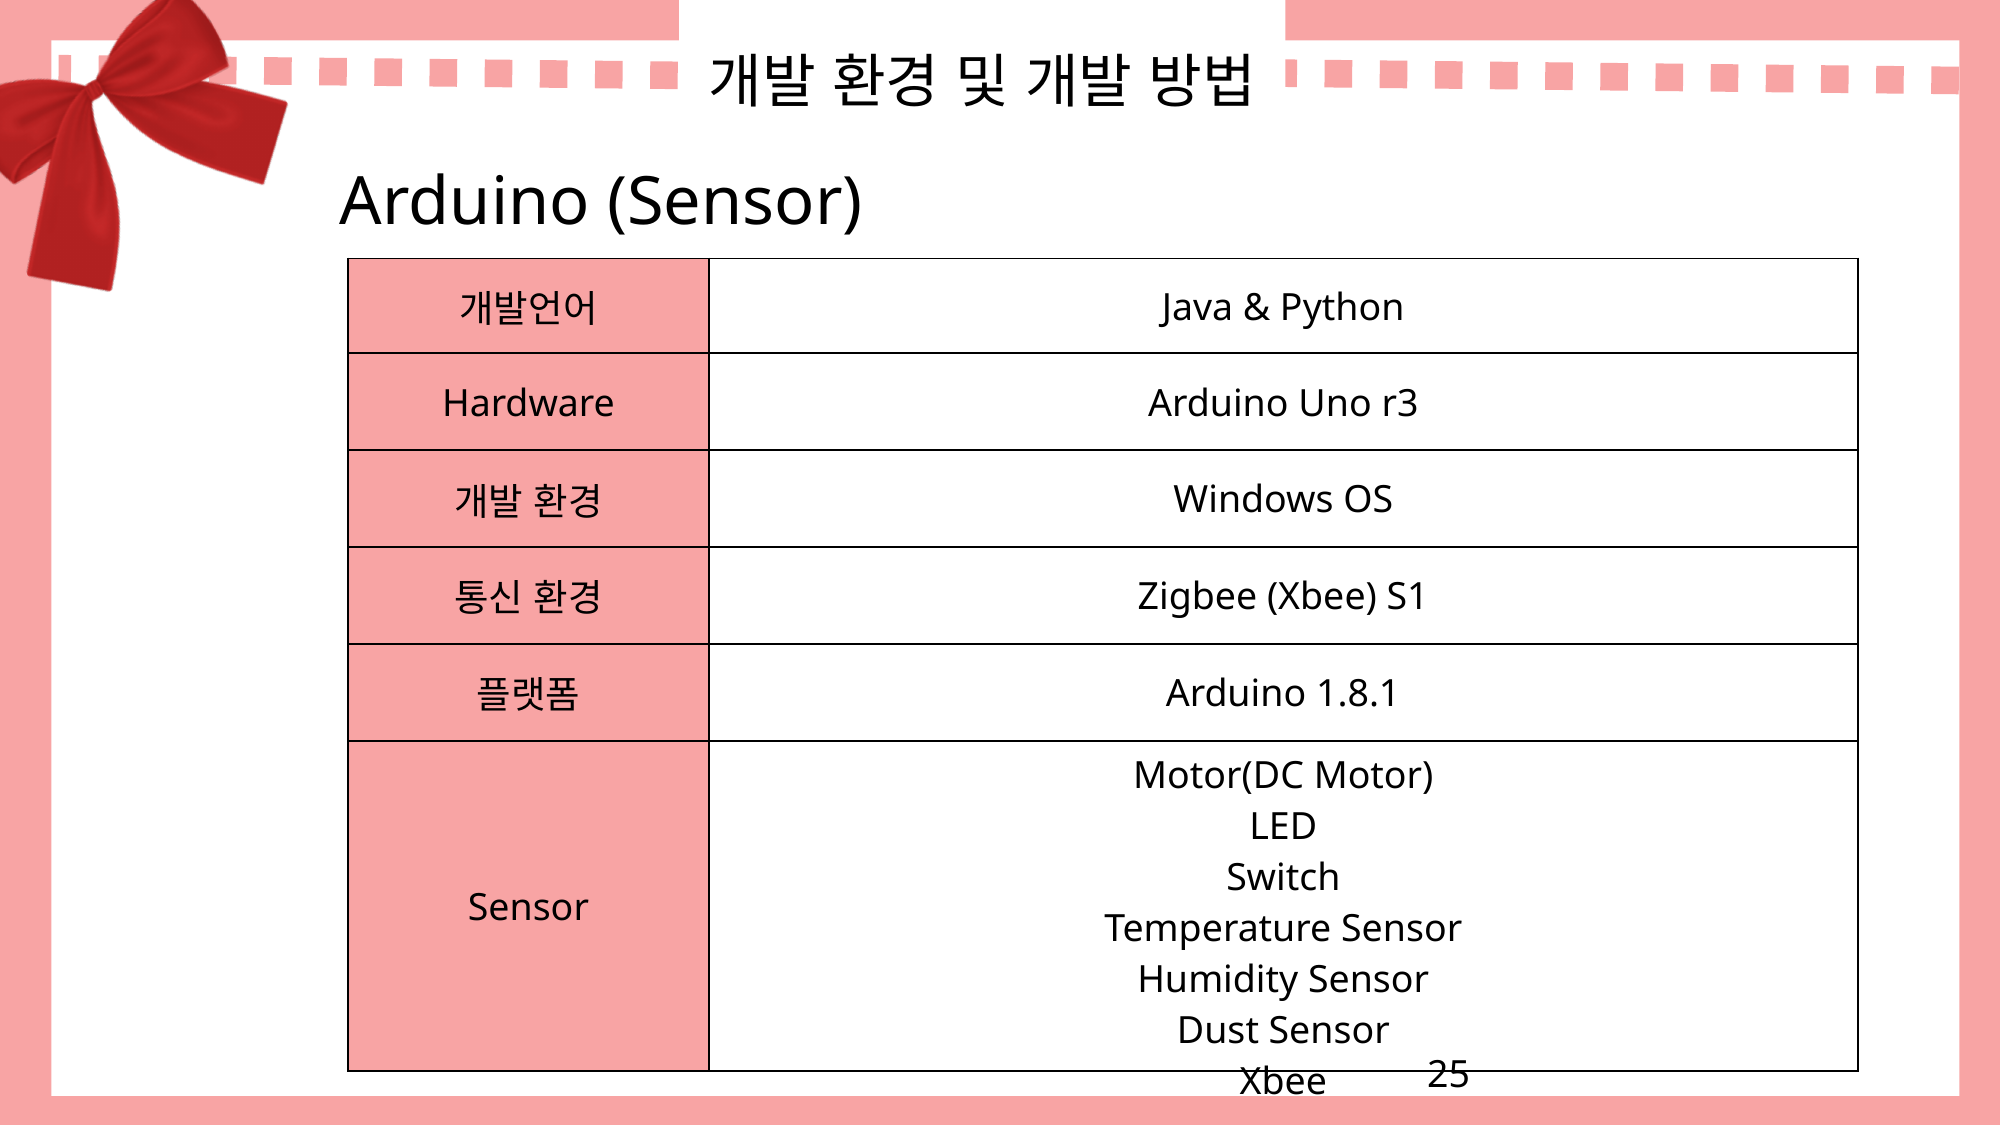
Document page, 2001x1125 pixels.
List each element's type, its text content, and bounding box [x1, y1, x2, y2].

table_header Java & Python [710, 259, 1857, 352]
table_cell Motor(DC Motor) LED Switch Temperature Sensor Humidity Sensor Dust Sensor Xbee [710, 742, 1857, 1070]
title 개발 환경 및 개발 방법 [679, 0, 1286, 168]
picture [0, 0, 325, 321]
table_cell Zigbee (Xbee) S1 [710, 548, 1857, 643]
table_cell Arduino Uno r3 [710, 354, 1857, 449]
table_cell 개발 환경 [349, 451, 708, 546]
table_cell Sensor [349, 742, 708, 1070]
text_box Arduino (Sensor) [325, 150, 879, 246]
table_cell 통신 환경 [349, 548, 708, 643]
table_cell Hardware [349, 354, 708, 449]
table_cell 플랫폼 [349, 645, 708, 740]
table_cell Arduino 1.8.1 [710, 645, 1857, 740]
table_cell Windows OS [710, 451, 1857, 546]
table_header 개발언어 [349, 259, 708, 352]
